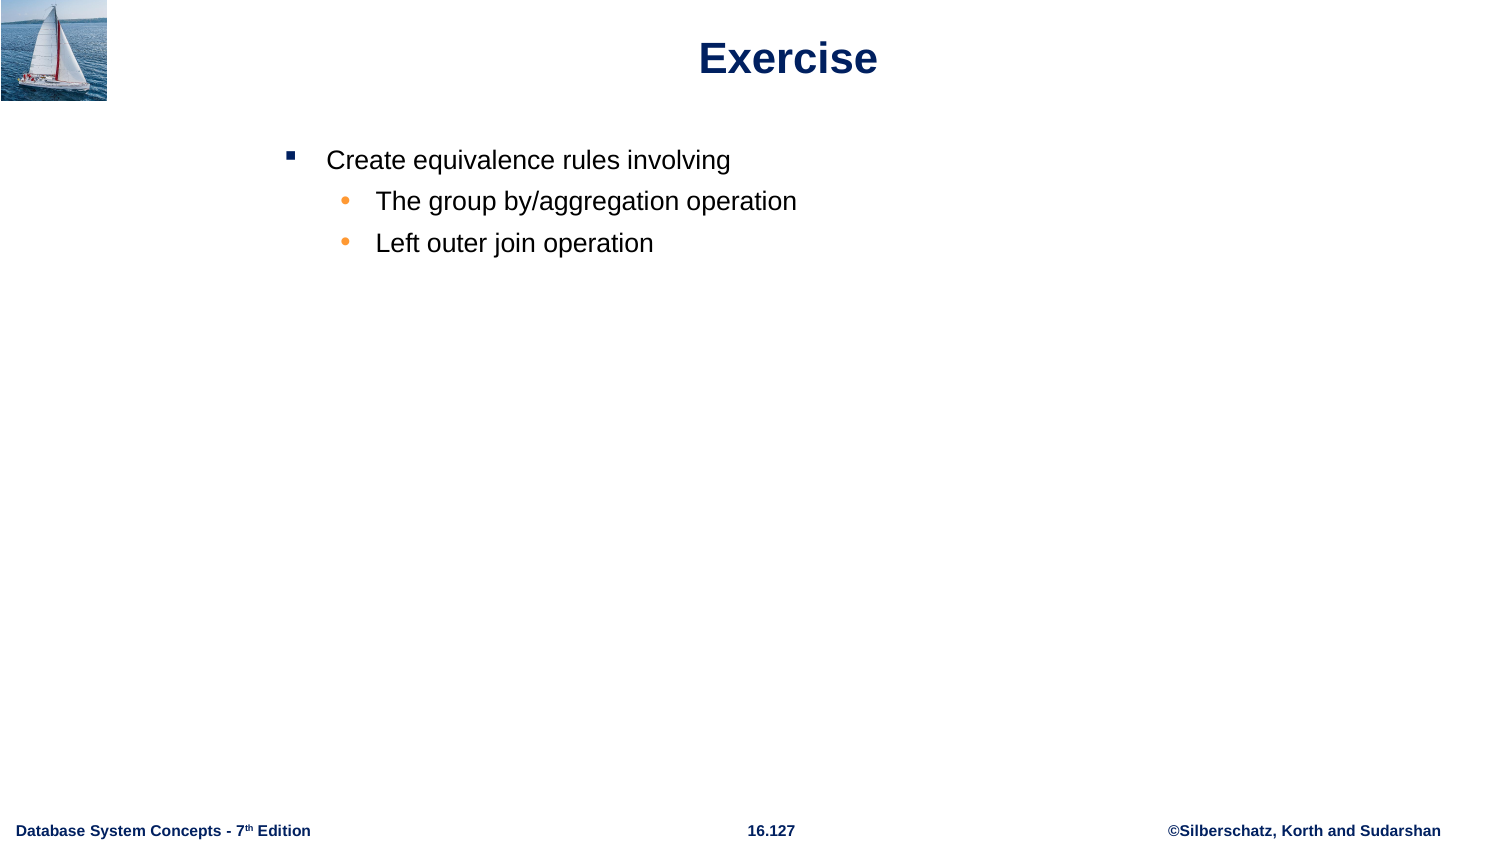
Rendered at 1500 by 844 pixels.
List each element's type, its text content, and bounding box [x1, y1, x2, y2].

title Exercise [125, 14, 1452, 90]
picture [1, 0, 107, 101]
list Create equivalence rules involving The group by/aggregation operation Left outer join operation [269, 135, 1229, 713]
